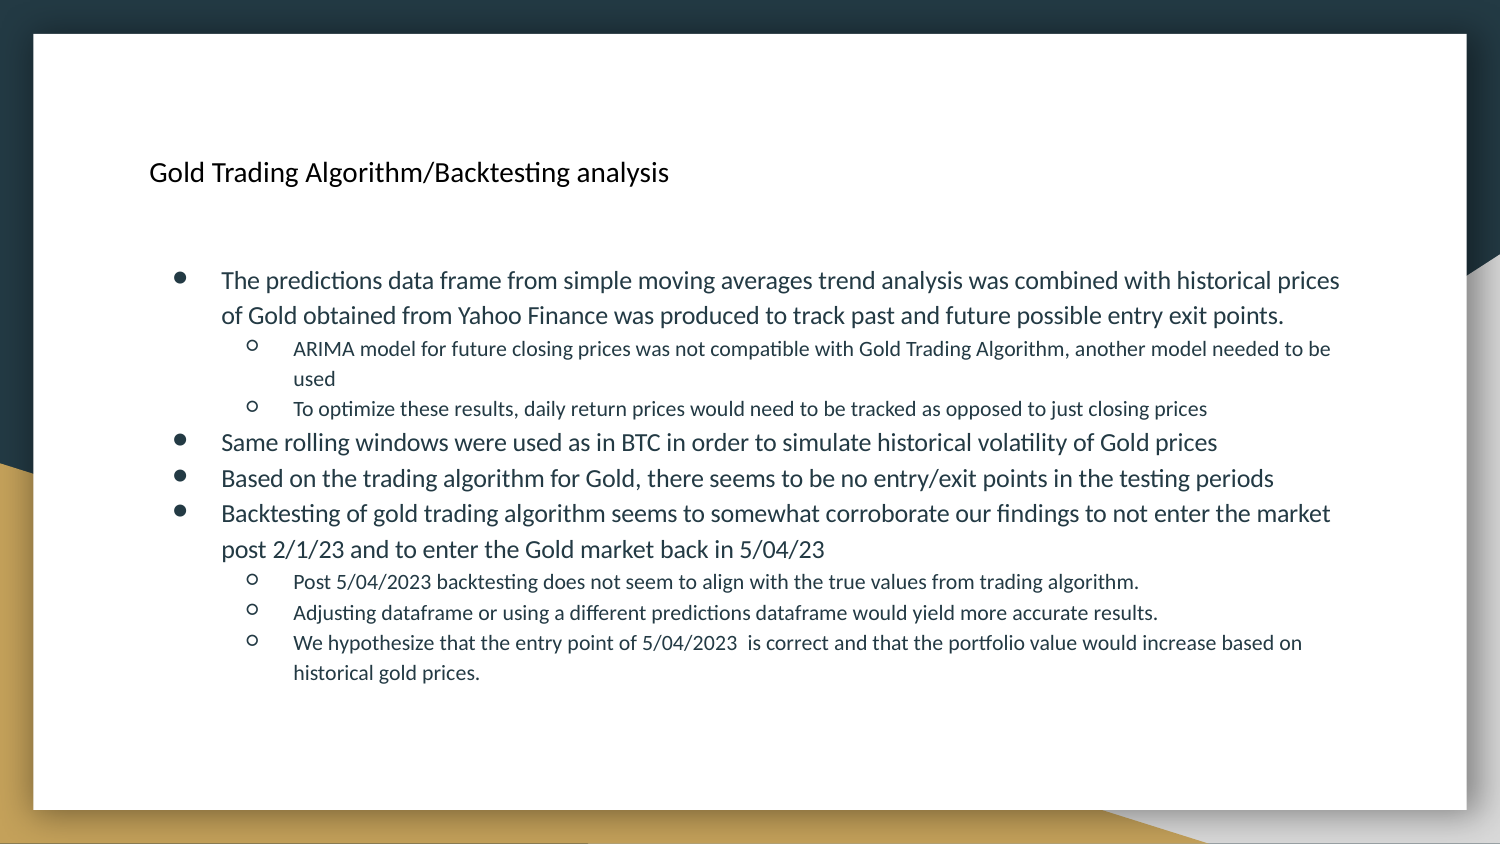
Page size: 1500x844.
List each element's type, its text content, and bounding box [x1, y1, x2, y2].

list The predictions data frame from simple moving averages trend analysis was combined with historical prices of Gold obtained from Yahoo Finance was produced to track past and future possible entry exit points. ARIMA model for future closing prices was not compatible with Gold Trading Algorithm, another model needed to be used To optimize these results, daily return prices would need to be tracked as opposed to just closing prices Same rolling windows were used as in BTC in order to simulate historical volatility of Gold prices Based on the trading algorithm for Gold, there seems to be no entry/exit points in the testing periods Backtesting of gold trading algorithm seems to somewhat corroborate our findings to not enter the market post 2/1/23 and to enter the Gold market back in 5/04/23 Post 5/04/2023 backtesting does not seem to align with the true values from trading algorithm. Adjusting dataframe or using a different predictions dataframe would yield more accurate results. We hypothesize that the entry point of 5/04/2023 is correct and that the portfolio value would increase based on historical gold prices. [134, 243, 1366, 729]
title Gold Trading Algorithm/Backtesting analysis [134, 138, 1366, 243]
